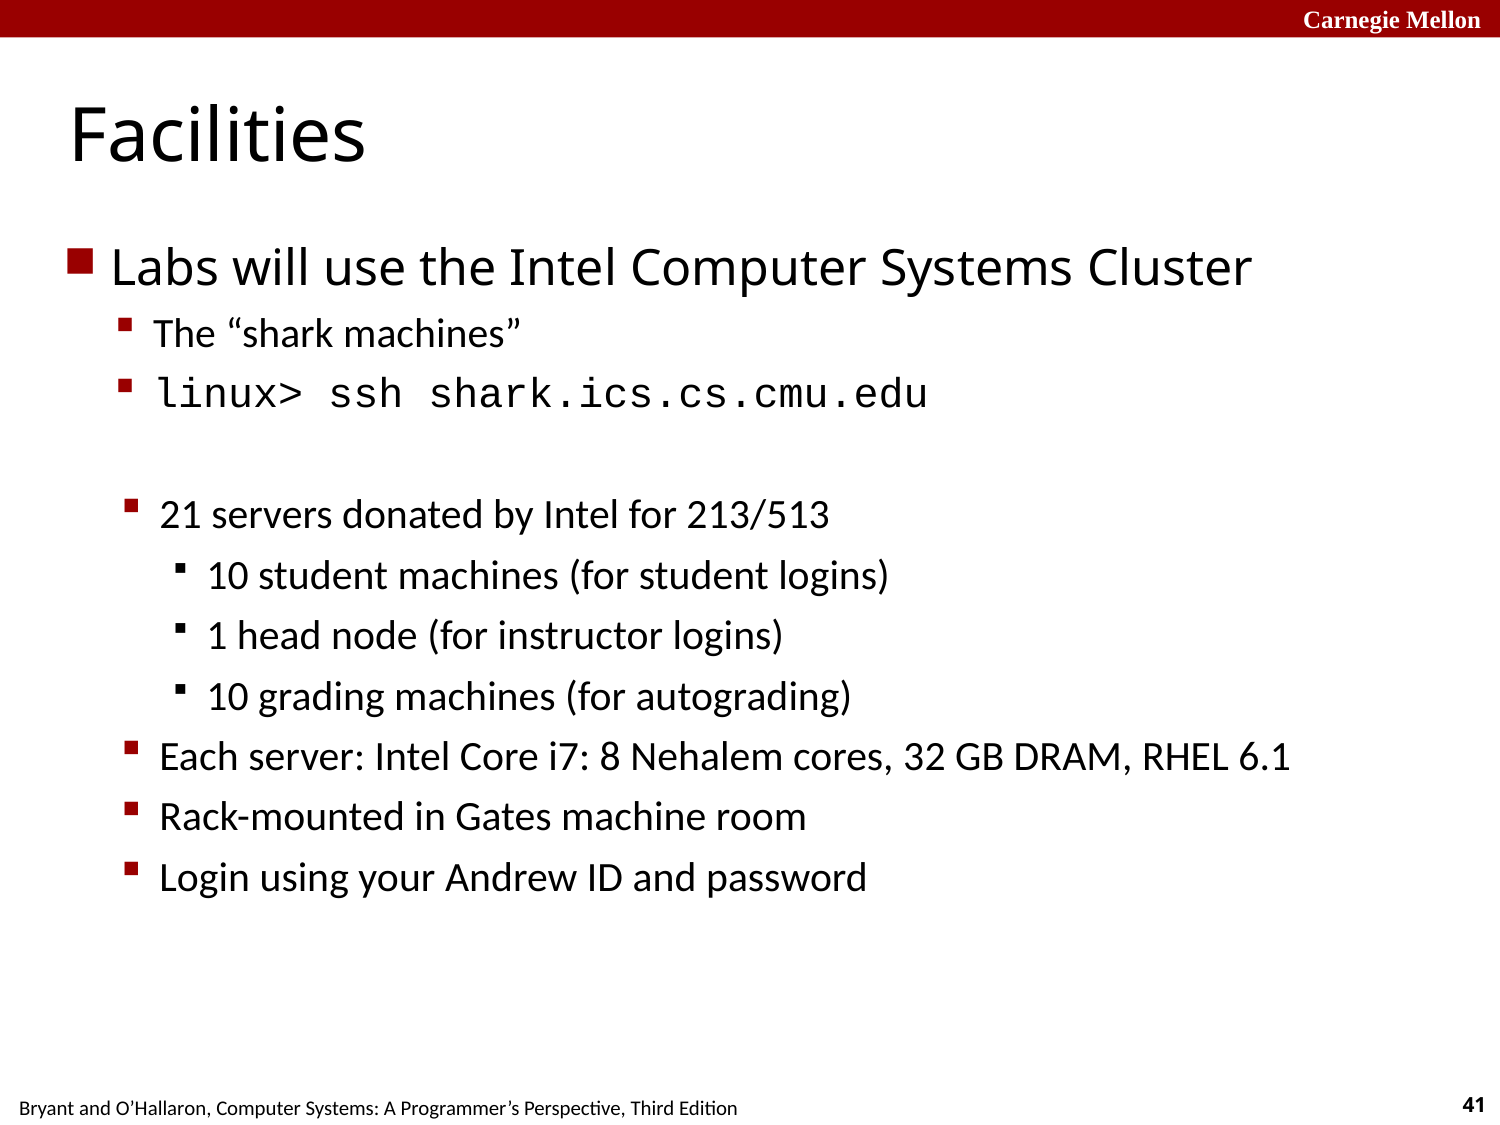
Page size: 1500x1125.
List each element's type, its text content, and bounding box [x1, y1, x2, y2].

title Facilities [62, 41, 1438, 222]
list Labs will use the Intel Computer Systems Cluster The “shark machines” linux> ssh shark.ics.cs.cmu.edu 21 servers donated by Intel for 213/513 10 student machines (for student logins) 1 head node (for instructor logins) 10 grading machines (for autograding) Each server: Intel Core i7: 8 Nehalem cores, 32 GB DRAM, RHEL 6.1 Rack-mounted in Gates machine room Login using your Andrew ID and password [62, 228, 1363, 1122]
